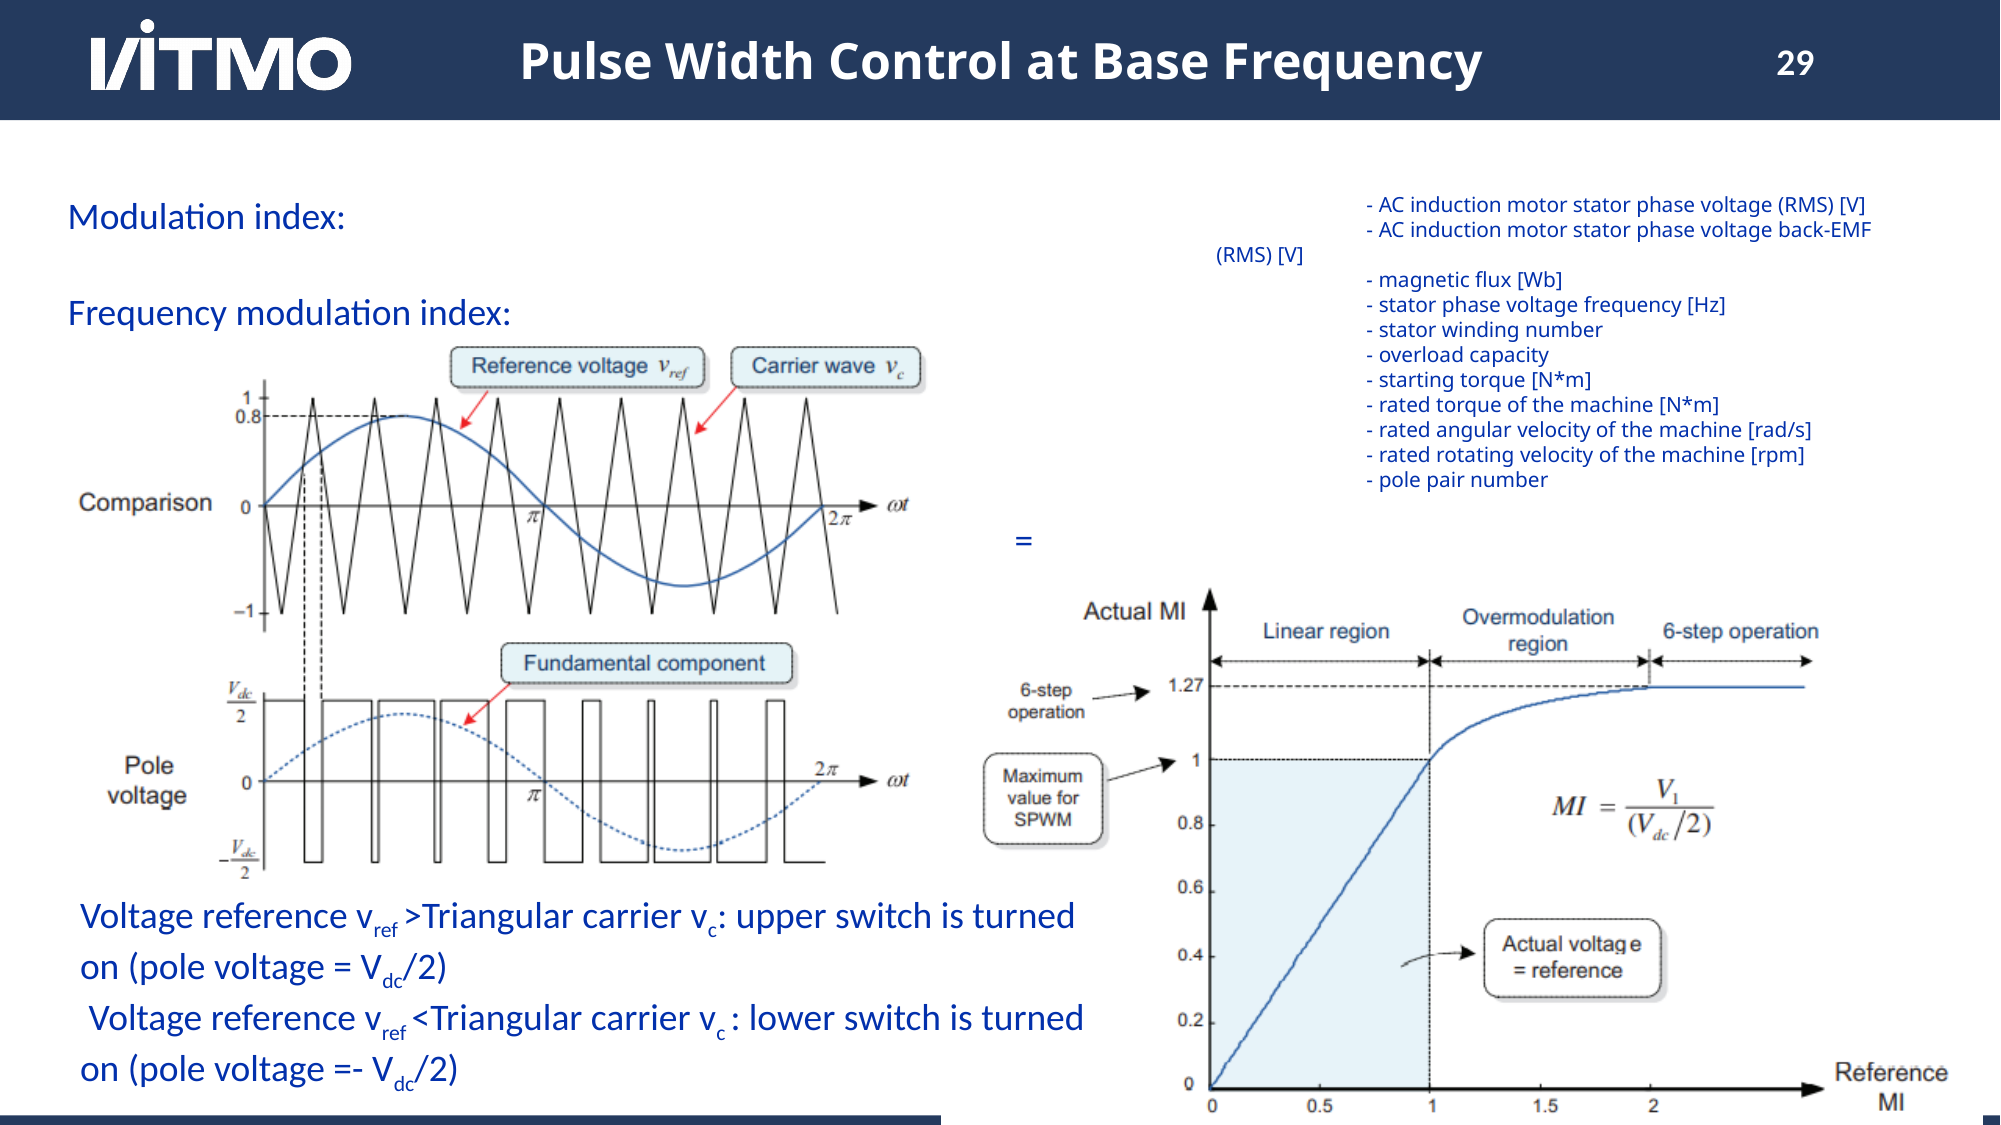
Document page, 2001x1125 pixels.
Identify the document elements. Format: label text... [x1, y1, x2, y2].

text_box Voltage reference vref >Triangular carrier vc: upper switch is turned on (pole voltage = Vdc/2) Voltage reference vref <Triangular carrier vc : lower switch is turned on (pole voltage =- Vdc/2) [65, 888, 936, 1103]
picture [78, 0, 364, 111]
title Pulse Width Control at Base Frequency [410, 0, 1592, 120]
picture [39, 340, 1983, 1125]
